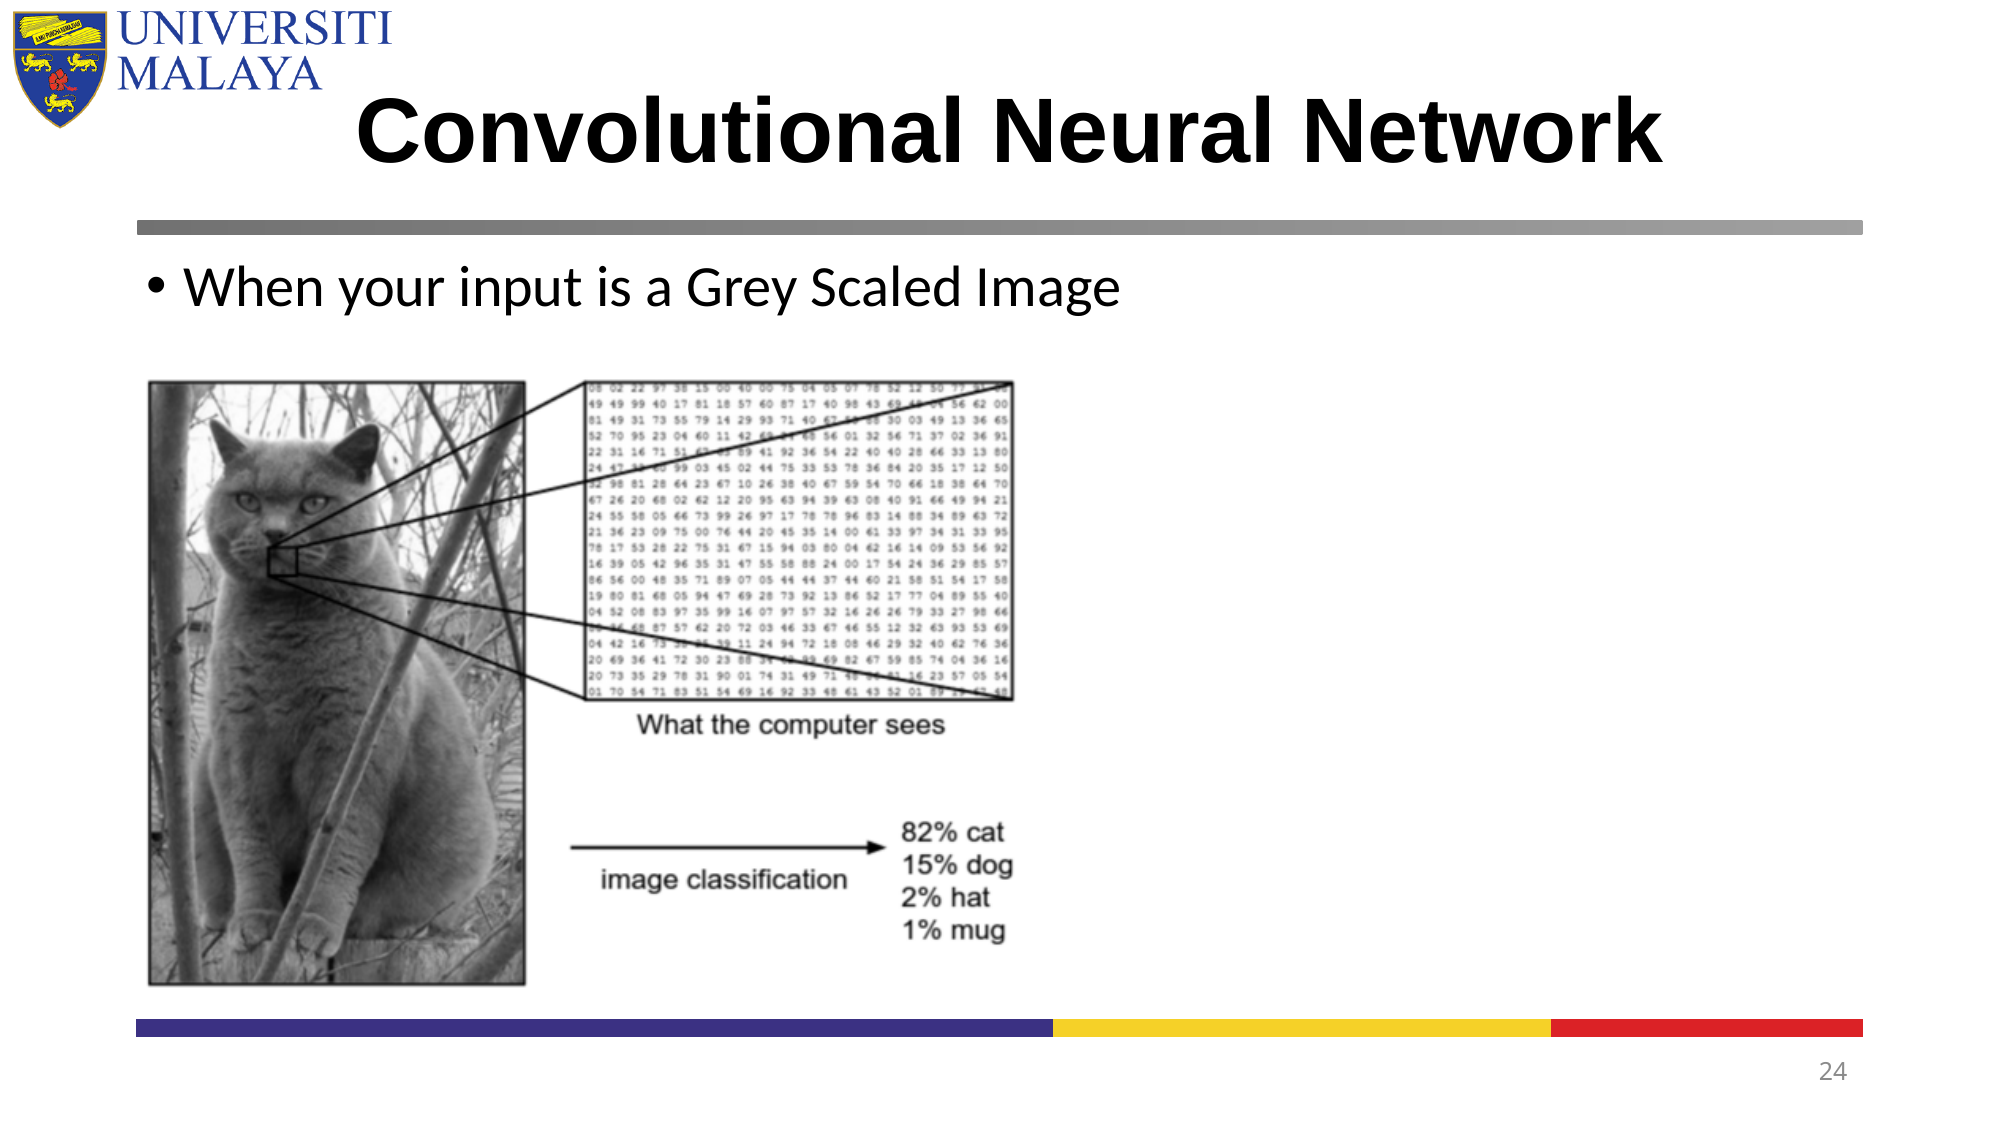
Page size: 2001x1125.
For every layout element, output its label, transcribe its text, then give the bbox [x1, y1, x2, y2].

picture [0, 1, 407, 135]
title Convolutional Neural Network [137, 48, 1909, 218]
picture [131, 372, 1059, 997]
slide_number 24 [1412, 1042, 1863, 1103]
list When your input is a Grey Scaled Image [131, 248, 1863, 813]
